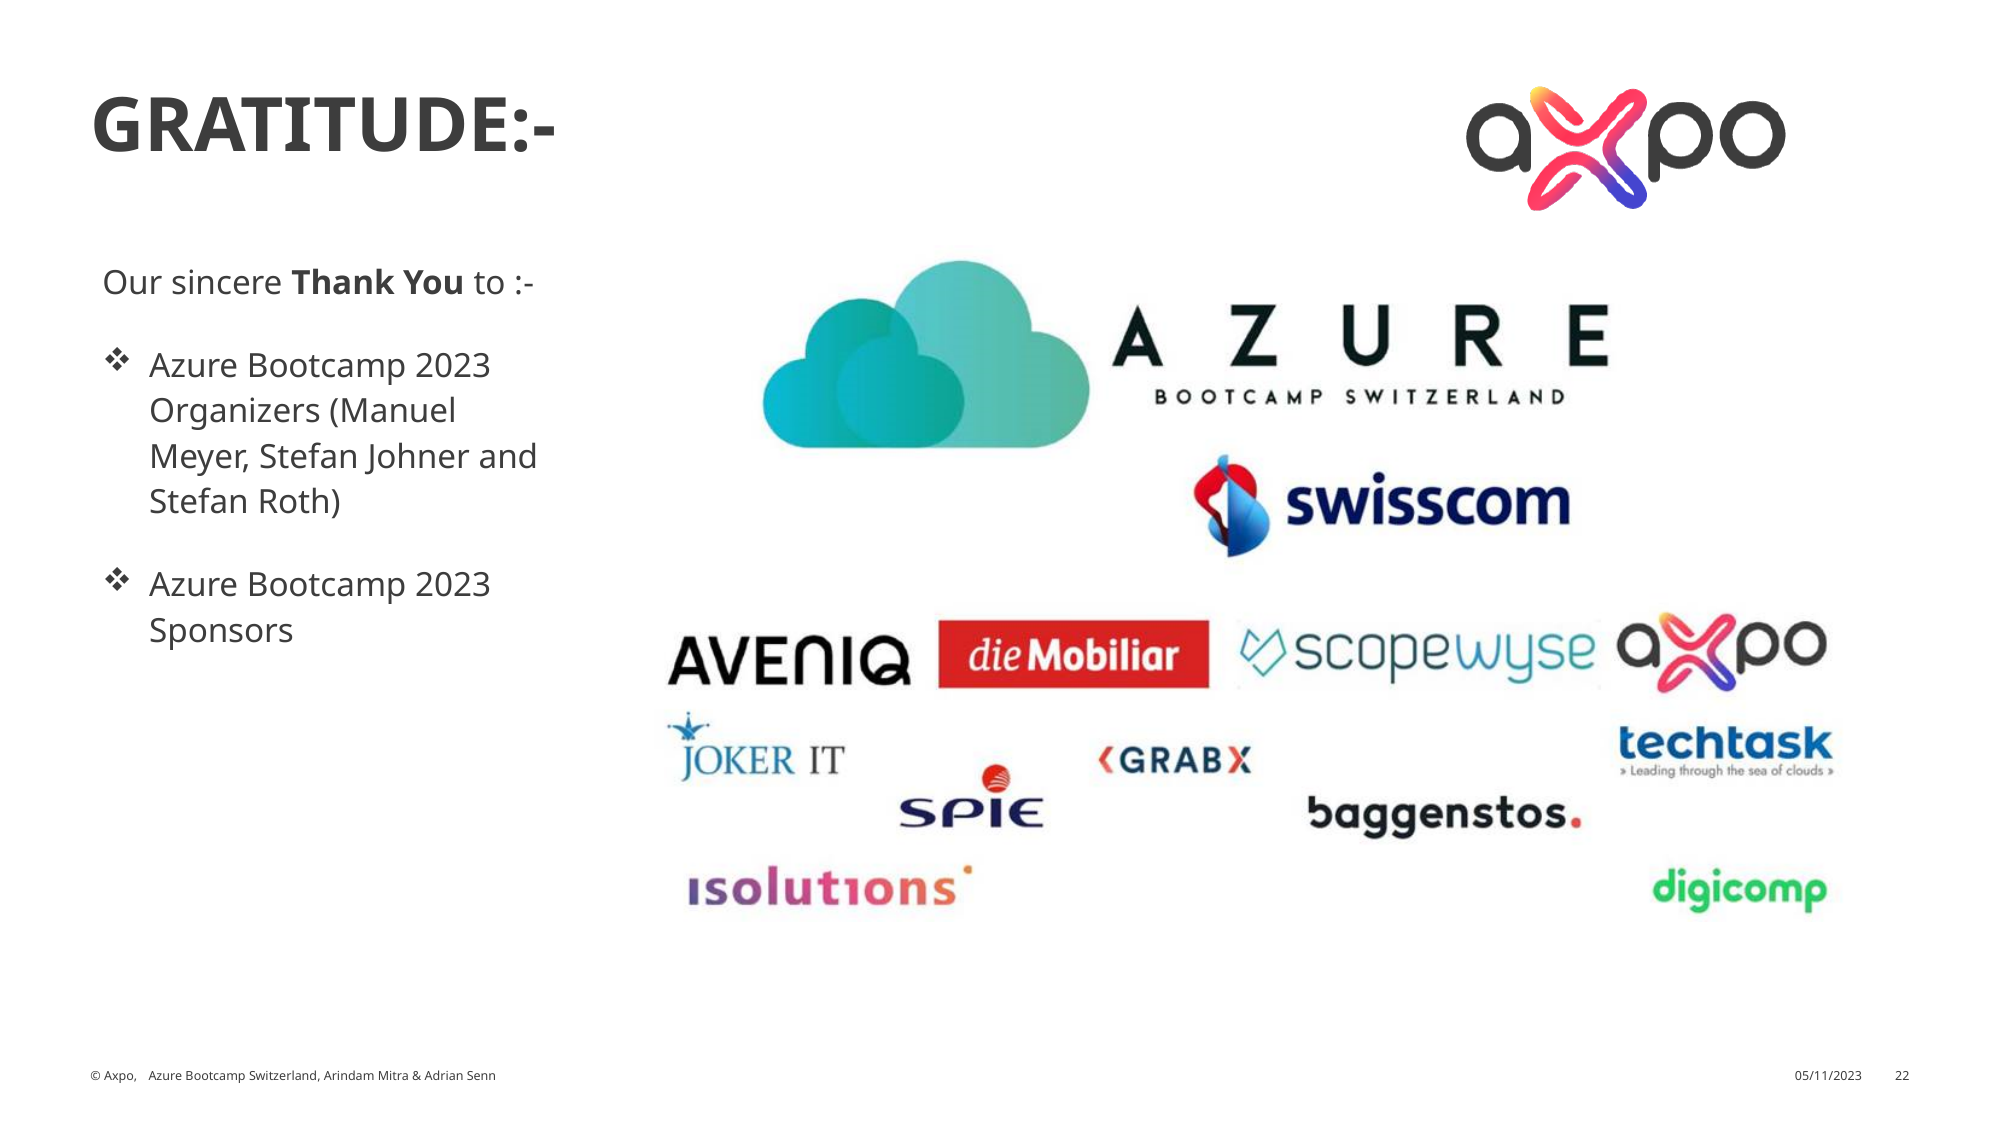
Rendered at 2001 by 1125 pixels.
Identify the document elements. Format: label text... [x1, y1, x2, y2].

title GRATITUDE:- [90, 87, 1910, 265]
picture [1436, 58, 1813, 238]
list Our sincere Thank You to :- Azure Bootcamp 2023 Organizers (Manuel Meyer, Stefan Johner and Stefan Roth) Azure Bootcamp 2023 Sponsors [102, 255, 638, 904]
picture [638, 243, 1875, 922]
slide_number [1771, 1068, 1863, 1086]
footer Azure Bootcamp Switzerland, Arindam Mitra & Adrian Senn [148, 1068, 1719, 1086]
slide_number 22 [1863, 1068, 1910, 1086]
